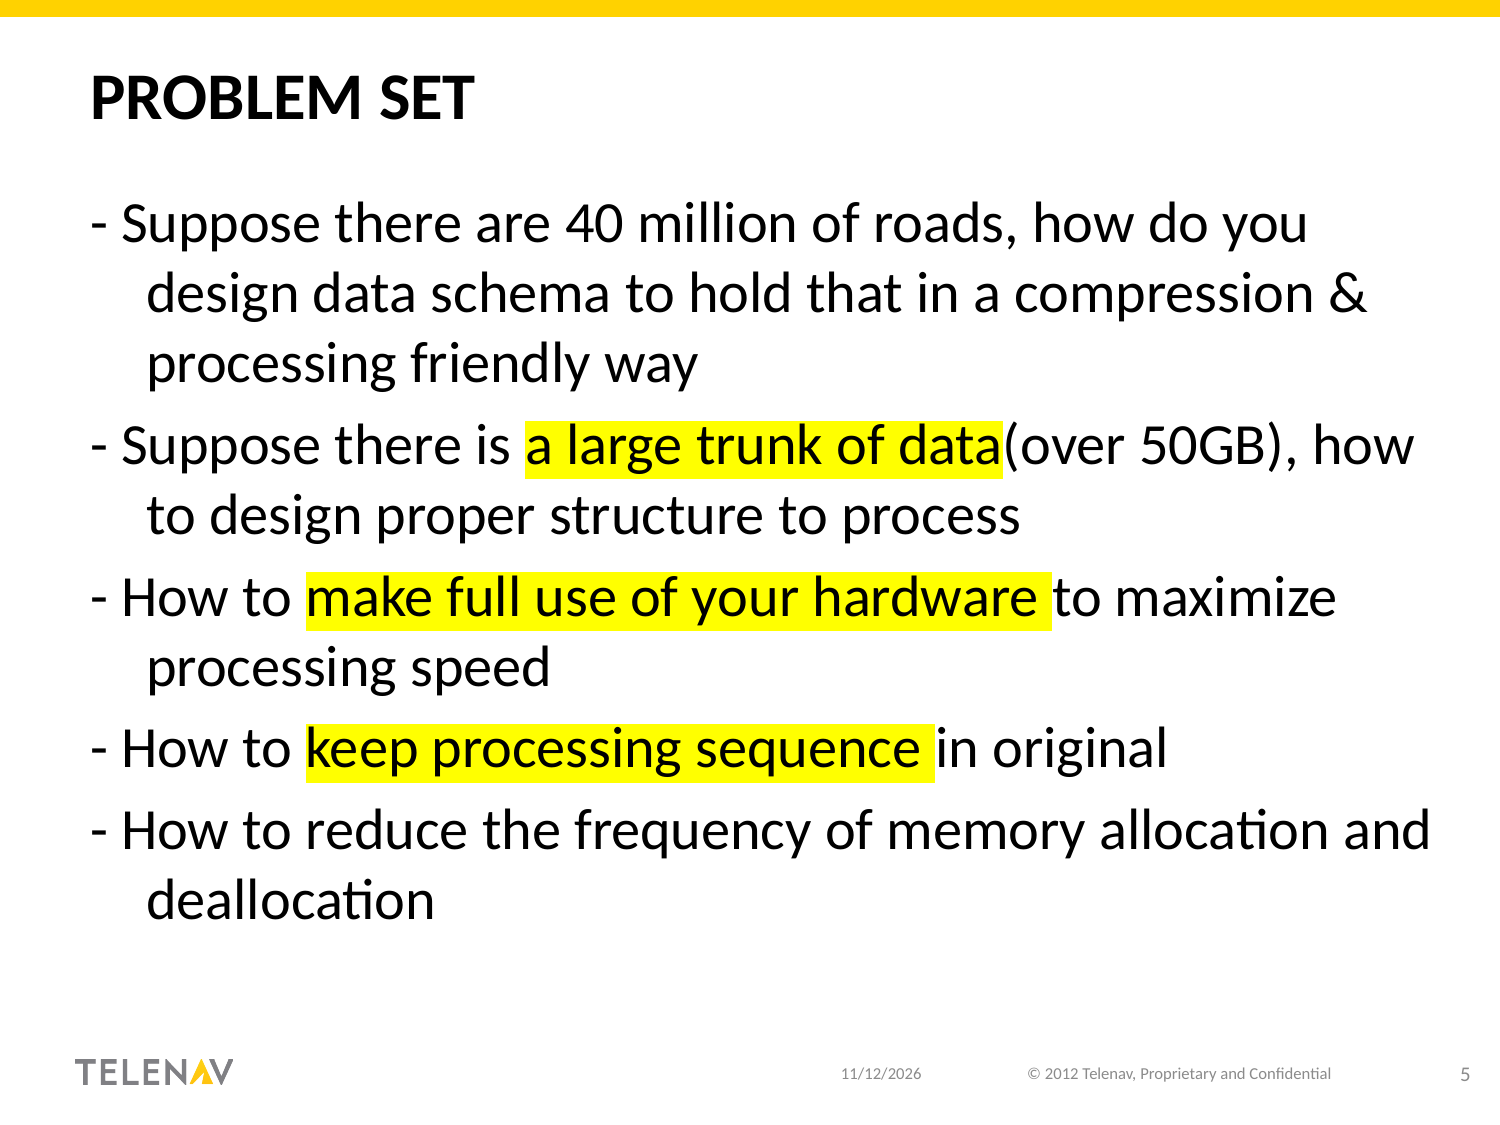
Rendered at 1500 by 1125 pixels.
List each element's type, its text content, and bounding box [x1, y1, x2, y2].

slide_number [825, 1042, 945, 1103]
title Problem set [75, 45, 1486, 146]
picture [75, 1059, 233, 1085]
footer © 2012 Telenav, Proprietary and Confidential [1006, 1042, 1353, 1103]
list - Suppose there are 40 million of roads, how do you design data schema to hold that in a compression & processing friendly way - Suppose there is a large trunk of data(over 50GB), how to design proper structure to process - How to make full use of your hardware to maximize processing speed - How to keep processing sequence in original - How to reduce the frequency of memory allocation and deallocation [75, 177, 1486, 1005]
slide_number 5 [1420, 1042, 1486, 1103]
